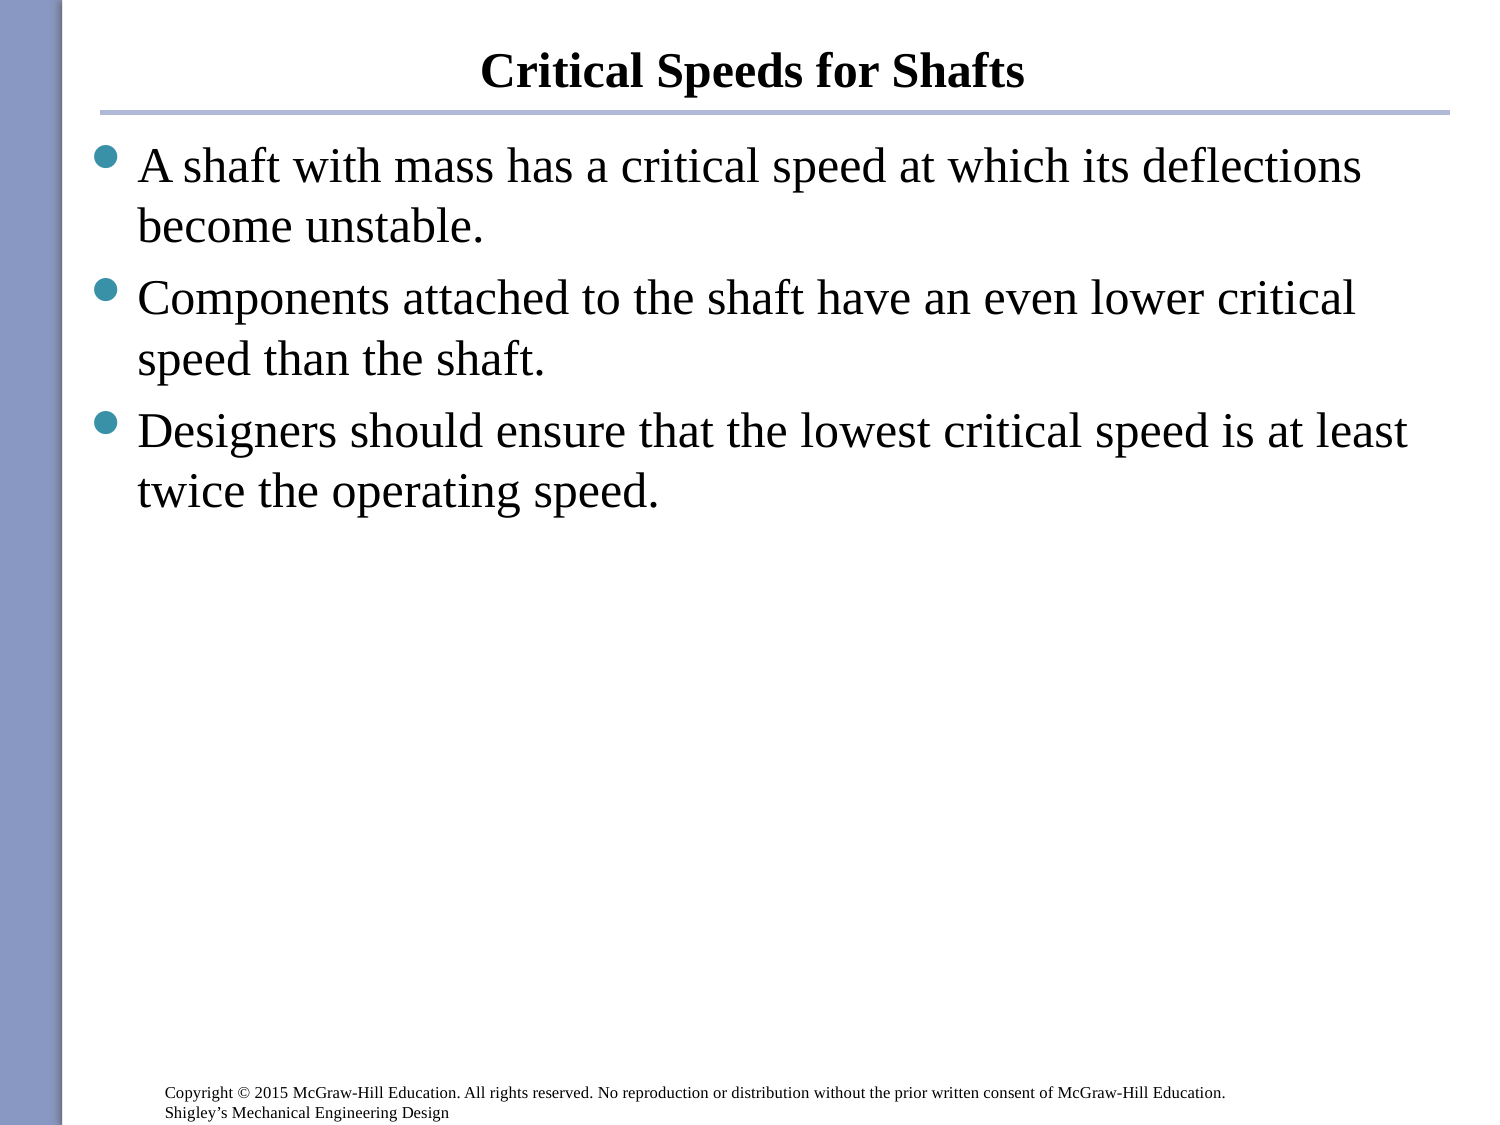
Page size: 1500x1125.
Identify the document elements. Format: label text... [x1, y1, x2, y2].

title Critical Speeds for Shafts [137, 30, 1368, 106]
list A shaft with mass has a critical speed at which its deflections become unstable. Components attached to the shaft have an even lower critical speed than the shaft. Designers should ensure that the lowest critical speed is at least twice the operating speed. [62, 125, 1463, 1075]
